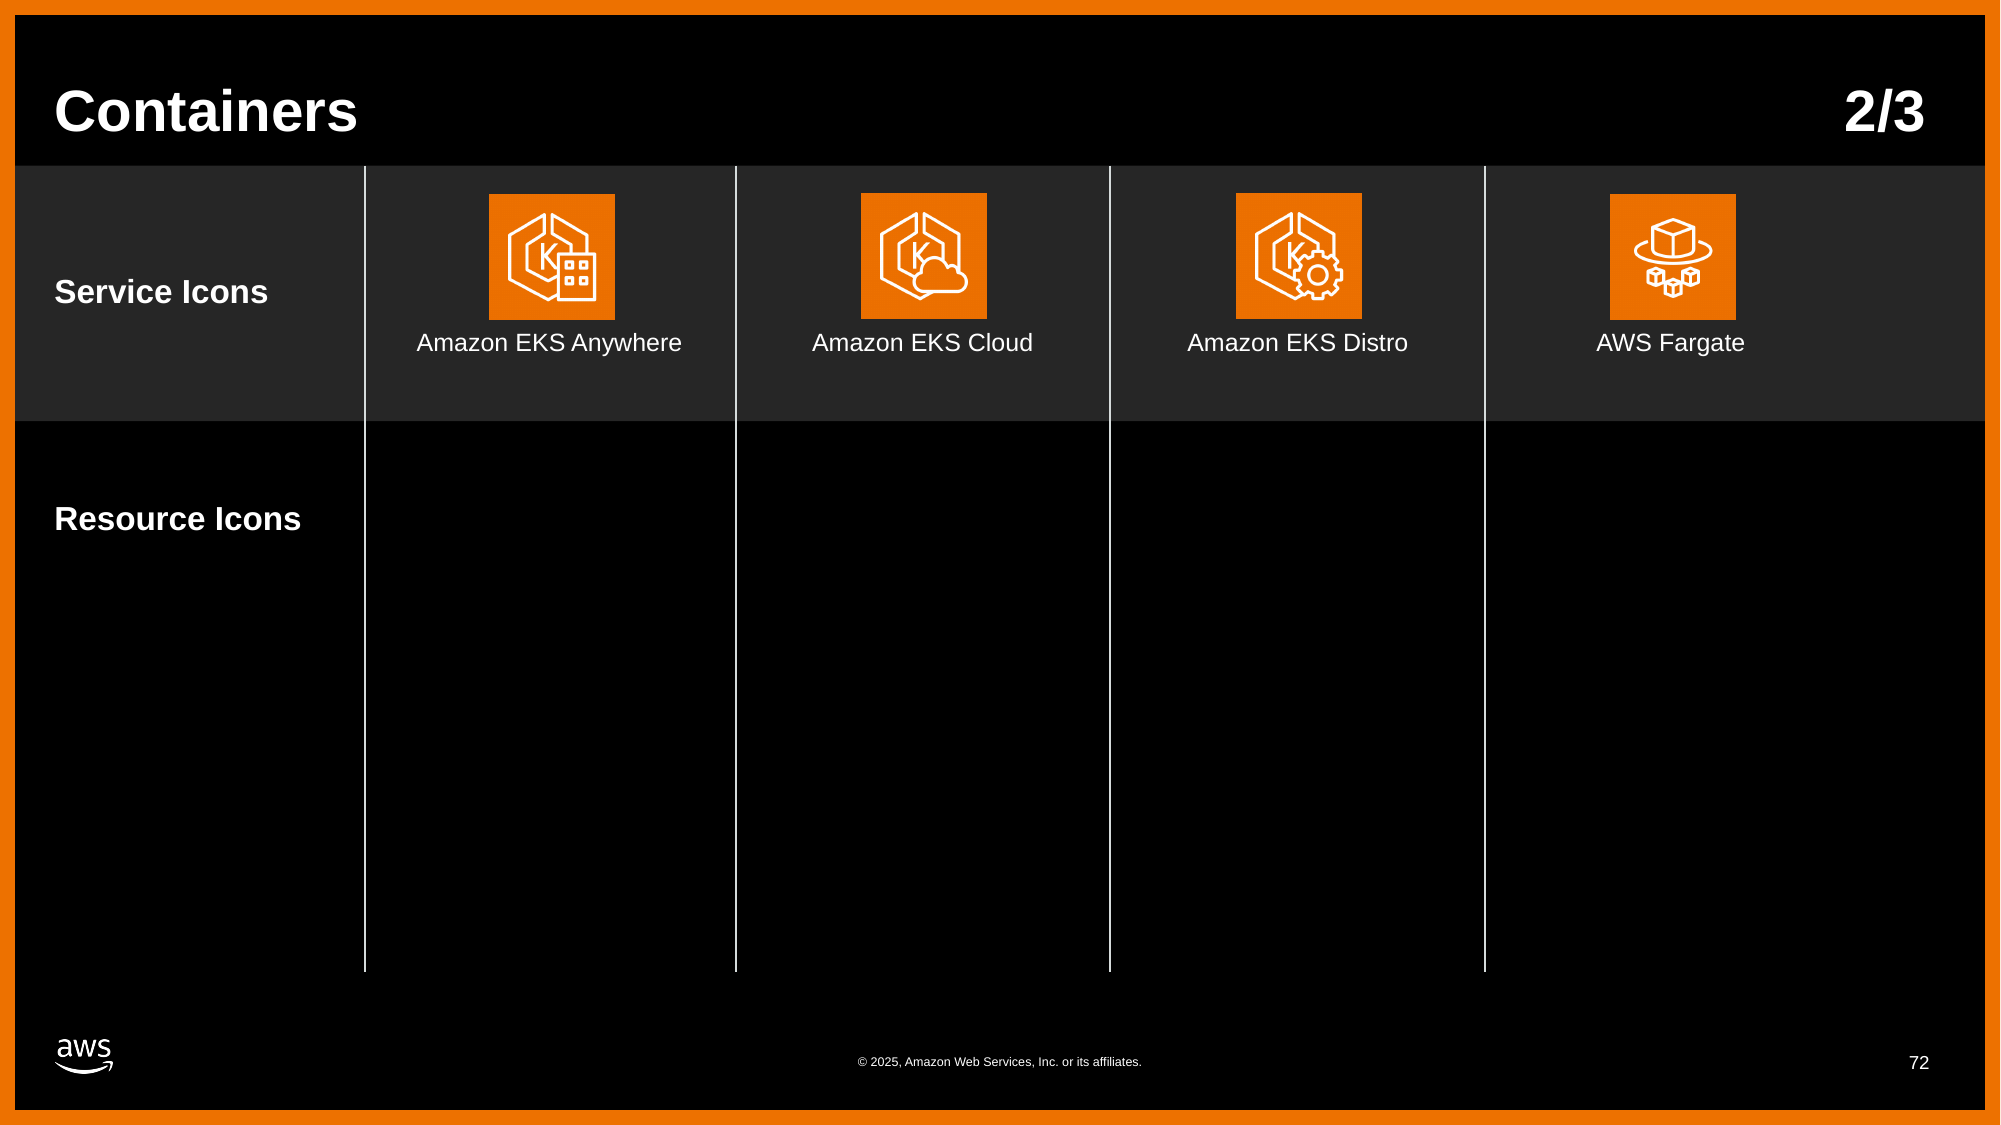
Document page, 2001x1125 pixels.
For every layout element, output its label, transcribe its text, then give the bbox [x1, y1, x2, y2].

title Containers 2/3 [39, 59, 1945, 166]
picture [861, 193, 987, 319]
text_box Amazon EKS Cloud [736, 319, 1109, 364]
text_box AWS Fargate [1485, 319, 1858, 364]
picture [1236, 193, 1362, 319]
slide_number 72 [1494, 1031, 1945, 1092]
text_box Amazon EKS Anywhere [363, 319, 735, 364]
picture [55, 1039, 113, 1074]
picture [1610, 194, 1736, 320]
text_box Amazon EKS Distro [1111, 319, 1484, 364]
footer © 2025, Amazon Web Services, Inc. or its affiliates. [662, 1031, 1338, 1092]
picture [489, 194, 615, 320]
